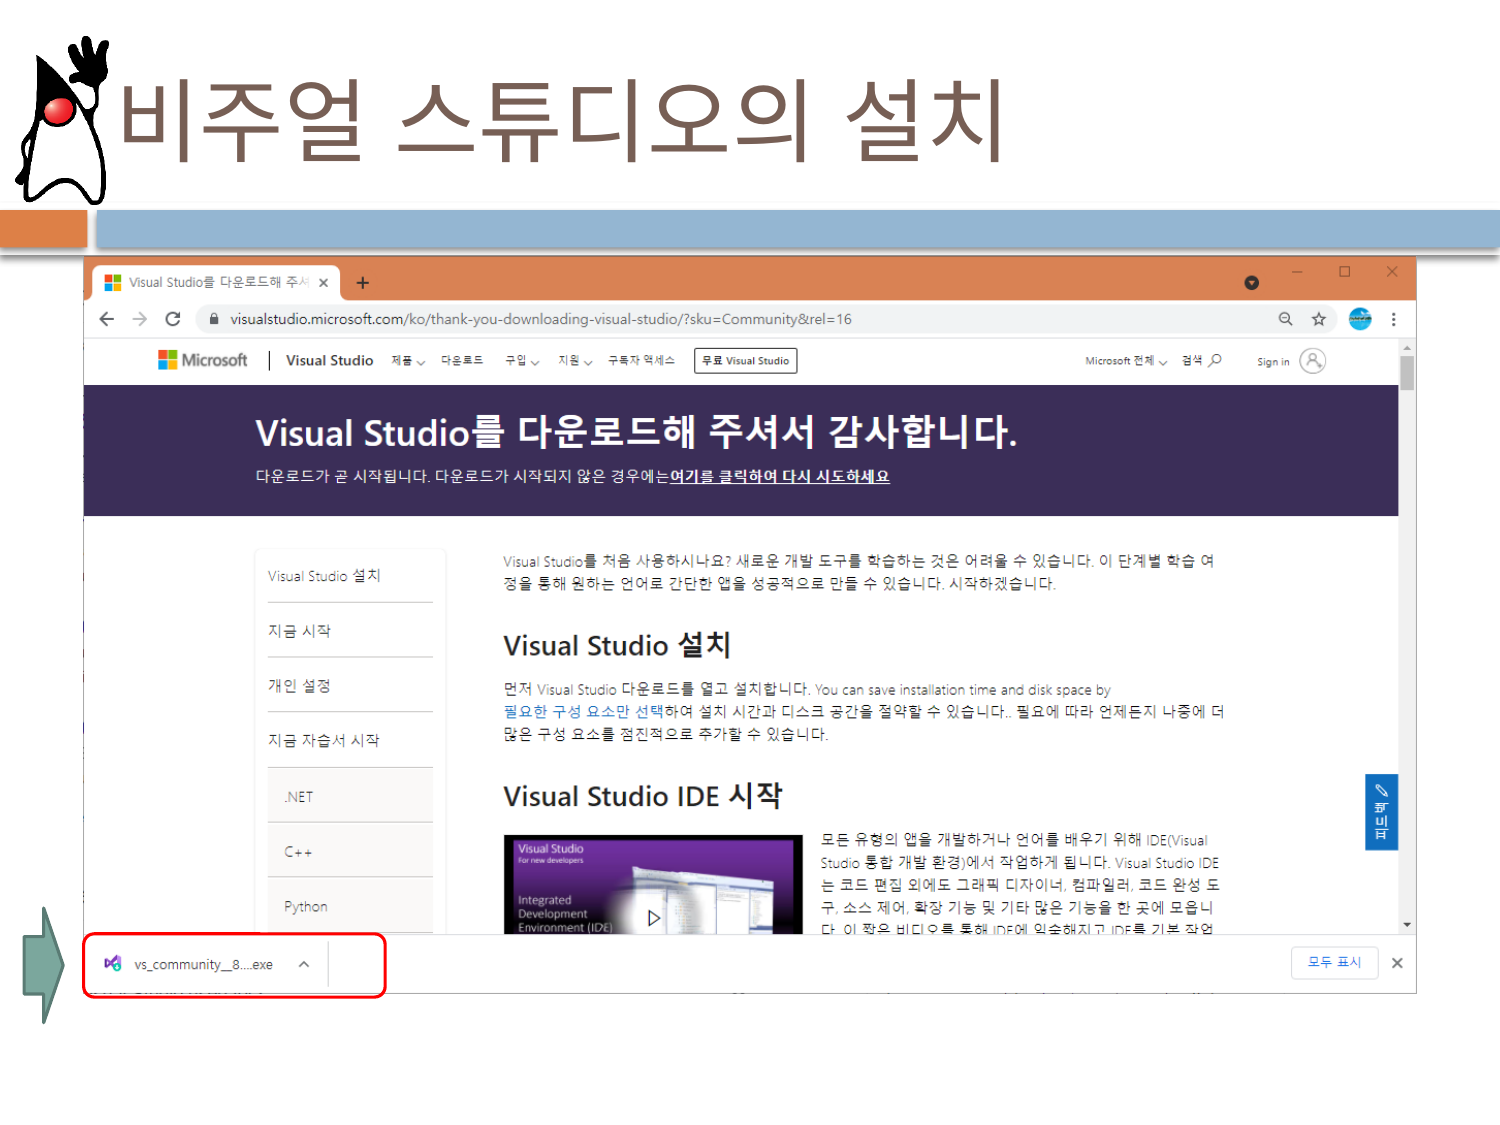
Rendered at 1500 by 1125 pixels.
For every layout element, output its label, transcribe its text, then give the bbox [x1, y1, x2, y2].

title 비주얼 스튜디오의 설치 [100, 37, 1438, 200]
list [83, 256, 1417, 995]
text_box [22, 906, 65, 1025]
picture [15, 36, 109, 205]
